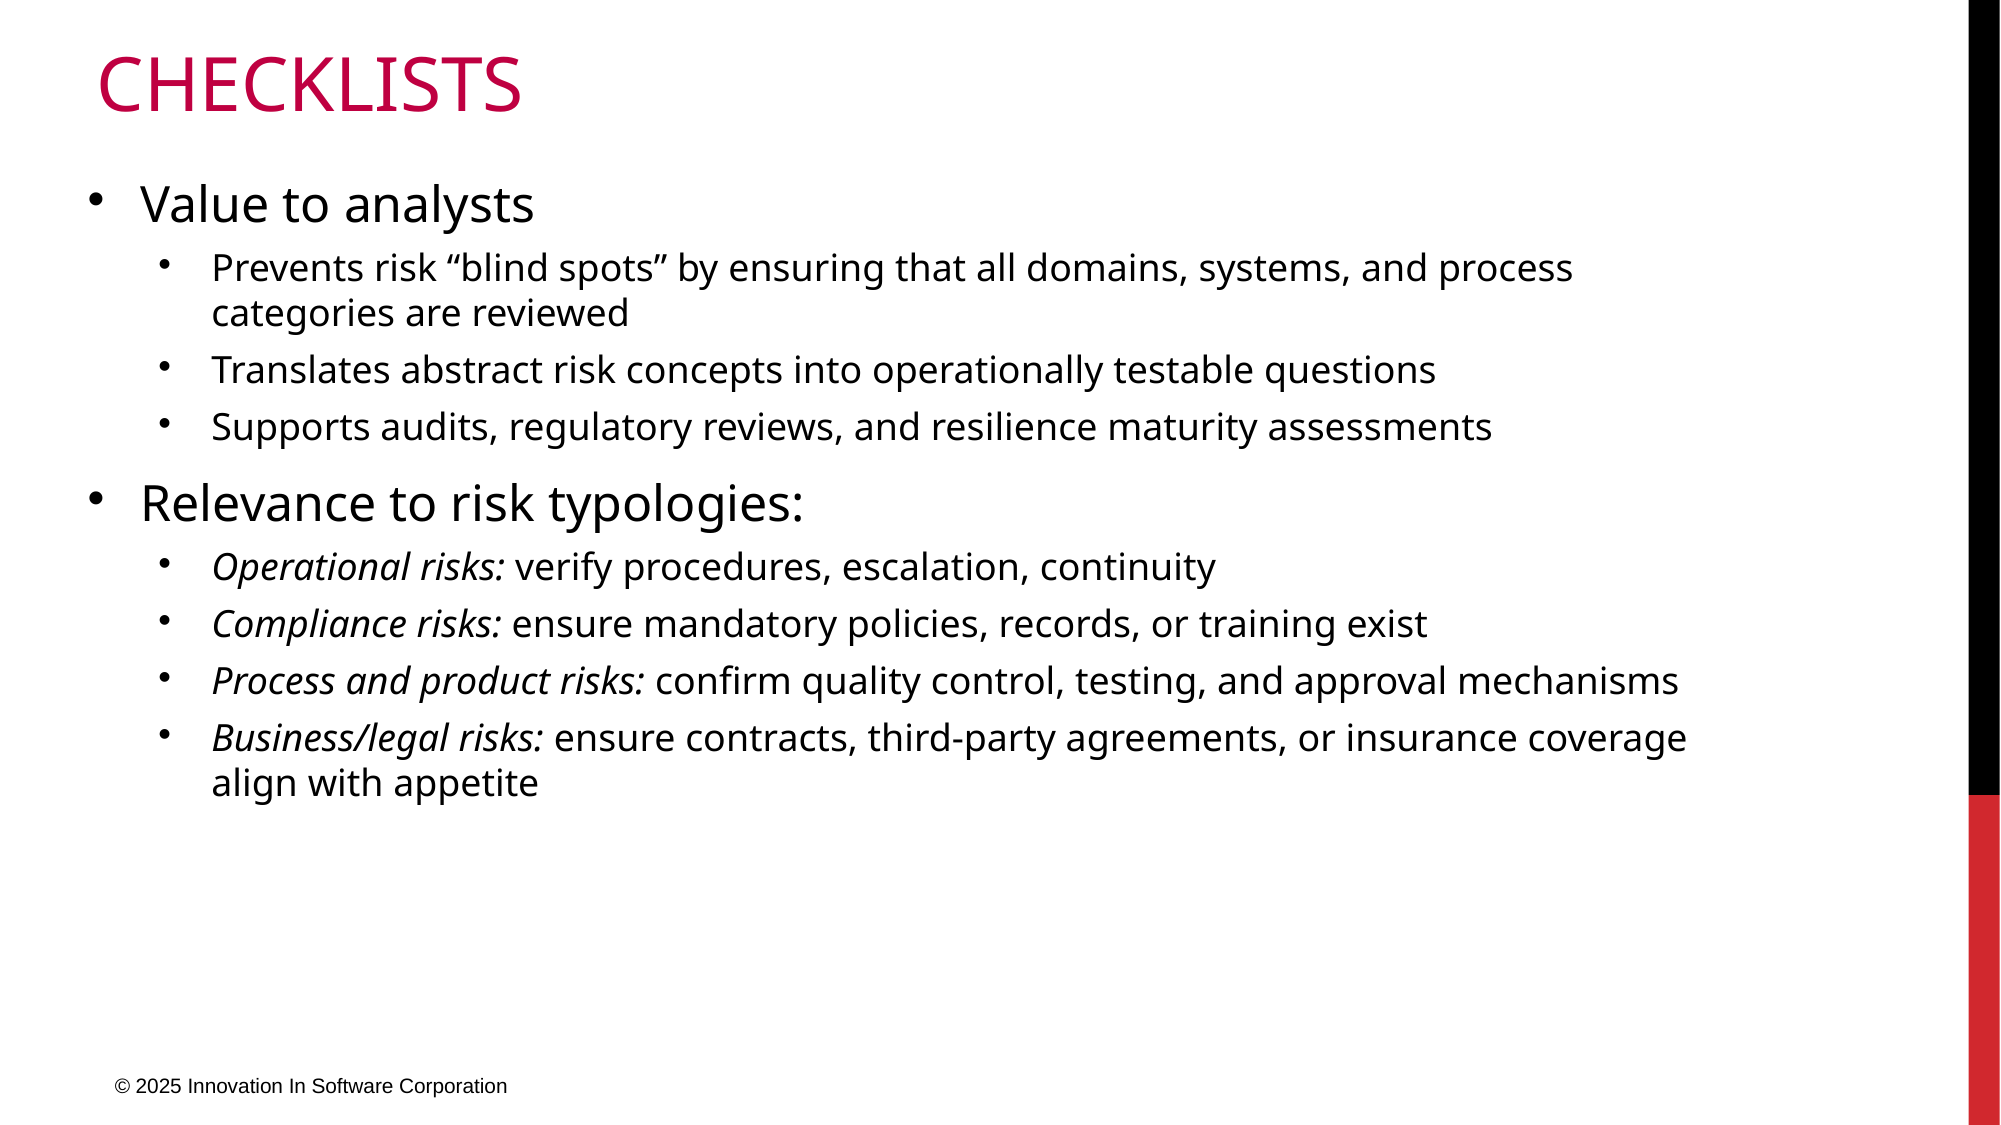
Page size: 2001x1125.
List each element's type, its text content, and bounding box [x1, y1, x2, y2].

list Value to analysts Prevents risk “blind spots” by ensuring that all domains, systems, and process categories are reviewed Translates abstract risk concepts into operationally testable questions Supports audits, regulatory reviews, and resilience maturity assessments Relevance to risk typologies: Operational risks: verify procedures, escalation, continuity Compliance risks: ensure mandatory policies, records, or training exist Process and product risks: confirm quality control, testing, and approval mechanisms Business/legal risks: ensure contracts, third-party agreements, or insurance coverage align with appetite [69, 172, 1766, 990]
footer © 2025 Innovation In Software Corporation [99, 1065, 850, 1112]
title Checklists [96, 0, 1769, 185]
